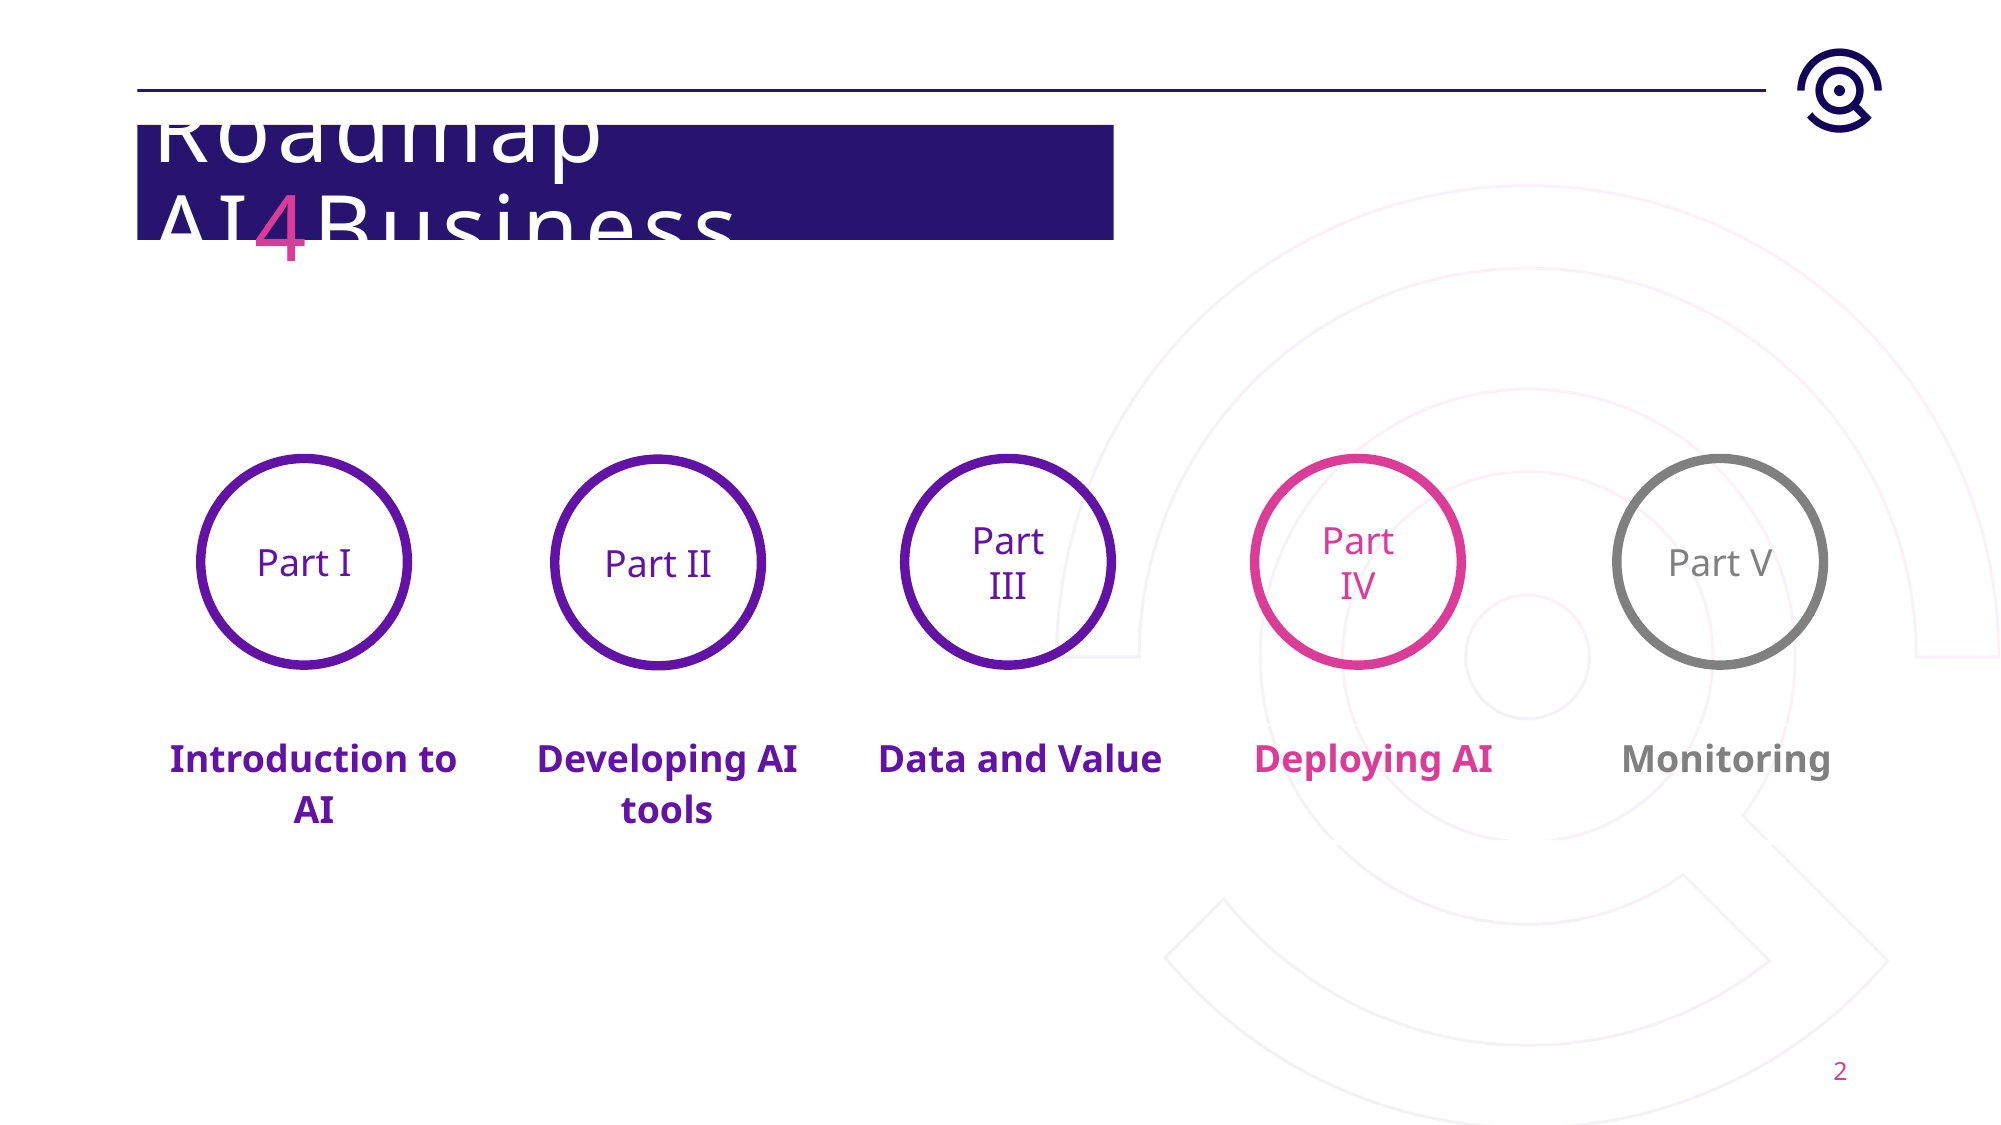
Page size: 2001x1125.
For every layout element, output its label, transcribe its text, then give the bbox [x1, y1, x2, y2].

table_header Developing AI tools [491, 726, 843, 840]
table_header Monitoring [1551, 726, 1902, 840]
table_header Deploying AI [1198, 726, 1549, 840]
slide_number 2 [1412, 1042, 1863, 1103]
table_header Introduction to AI [138, 726, 490, 840]
table_header Data and Value [845, 726, 1196, 840]
text_box Part V [1615, 457, 1825, 667]
text_box Part II [553, 458, 763, 667]
title Roadmap AI4Business [137, 124, 1114, 240]
text_box Part I [199, 457, 409, 667]
text_box Part IV [1253, 457, 1463, 667]
text_box Part III [903, 457, 1113, 667]
